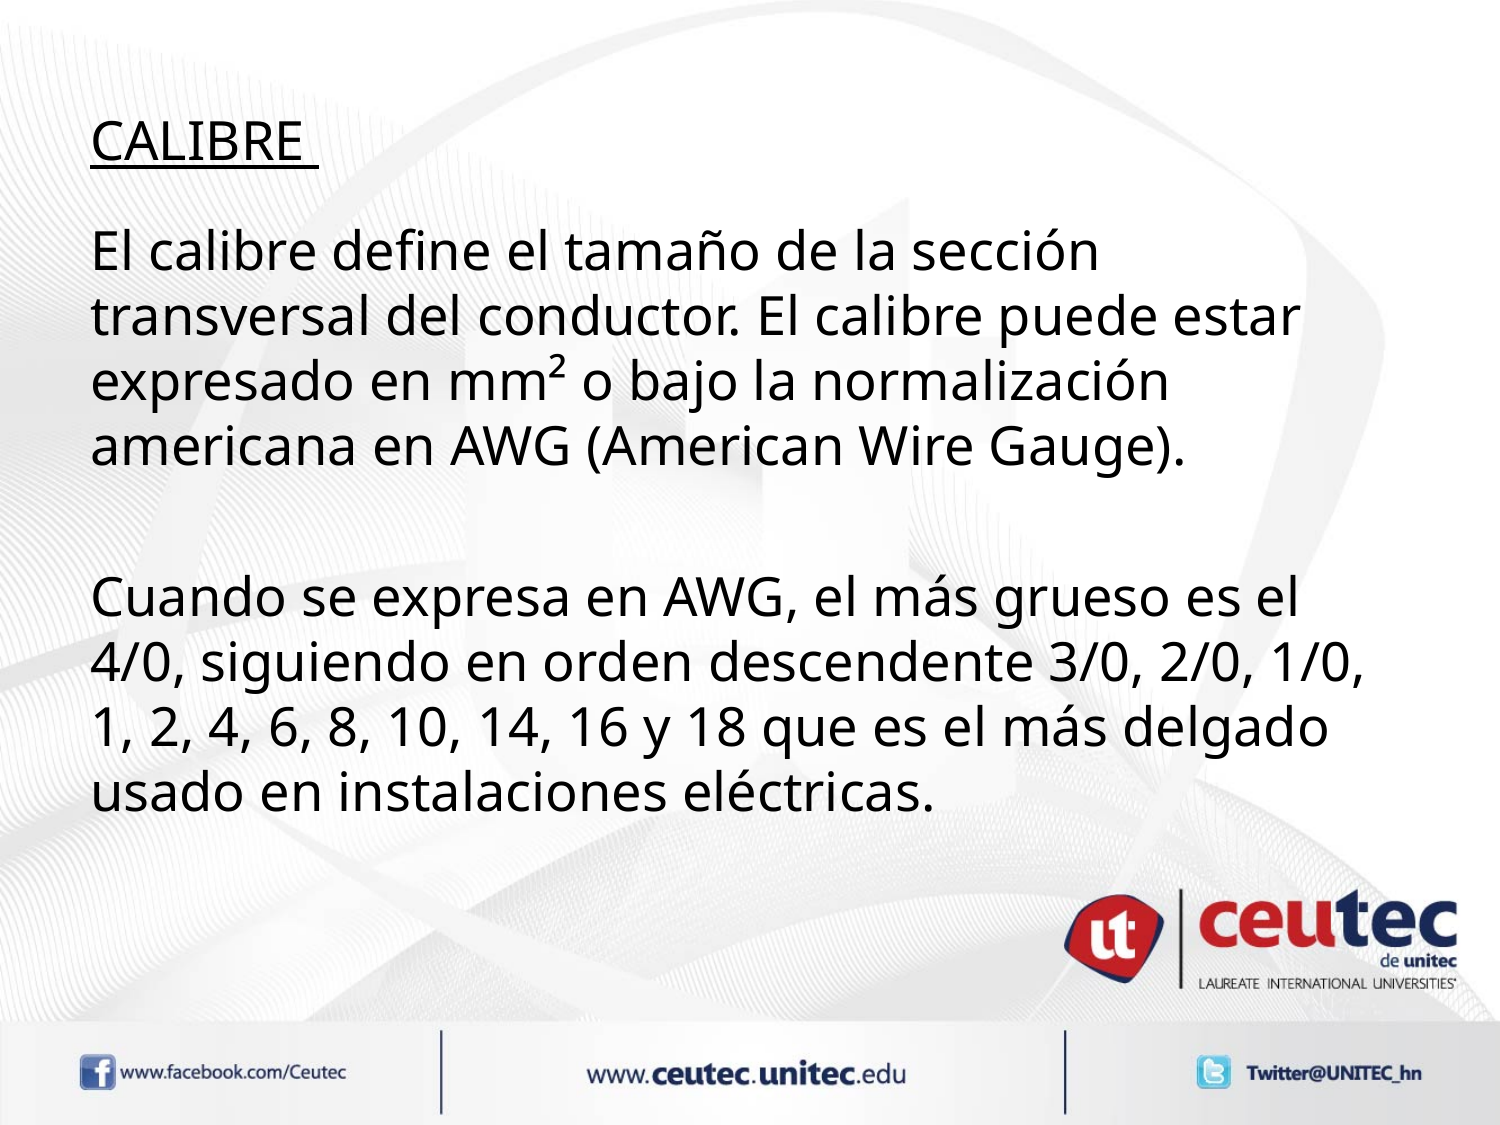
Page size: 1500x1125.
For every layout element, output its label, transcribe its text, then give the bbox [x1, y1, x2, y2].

list El calibre define el tamaño de la sección transversal del conductor. El calibre puede estar expresado en mm² o bajo la normalización americana en AWG (American Wire Gauge). Cuando se expresa en AWG, el más grueso es el 4/0, siguiendo en orden descendente 3/0, 2/0, 1/0, 1, 2, 4, 6, 8, 10, 14, 16 y 18 que es el más delgado usado en instalaciones eléctricas. [75, 208, 1425, 952]
picture [0, 0, 1500, 1125]
title CALIBRE [75, 45, 1425, 208]
